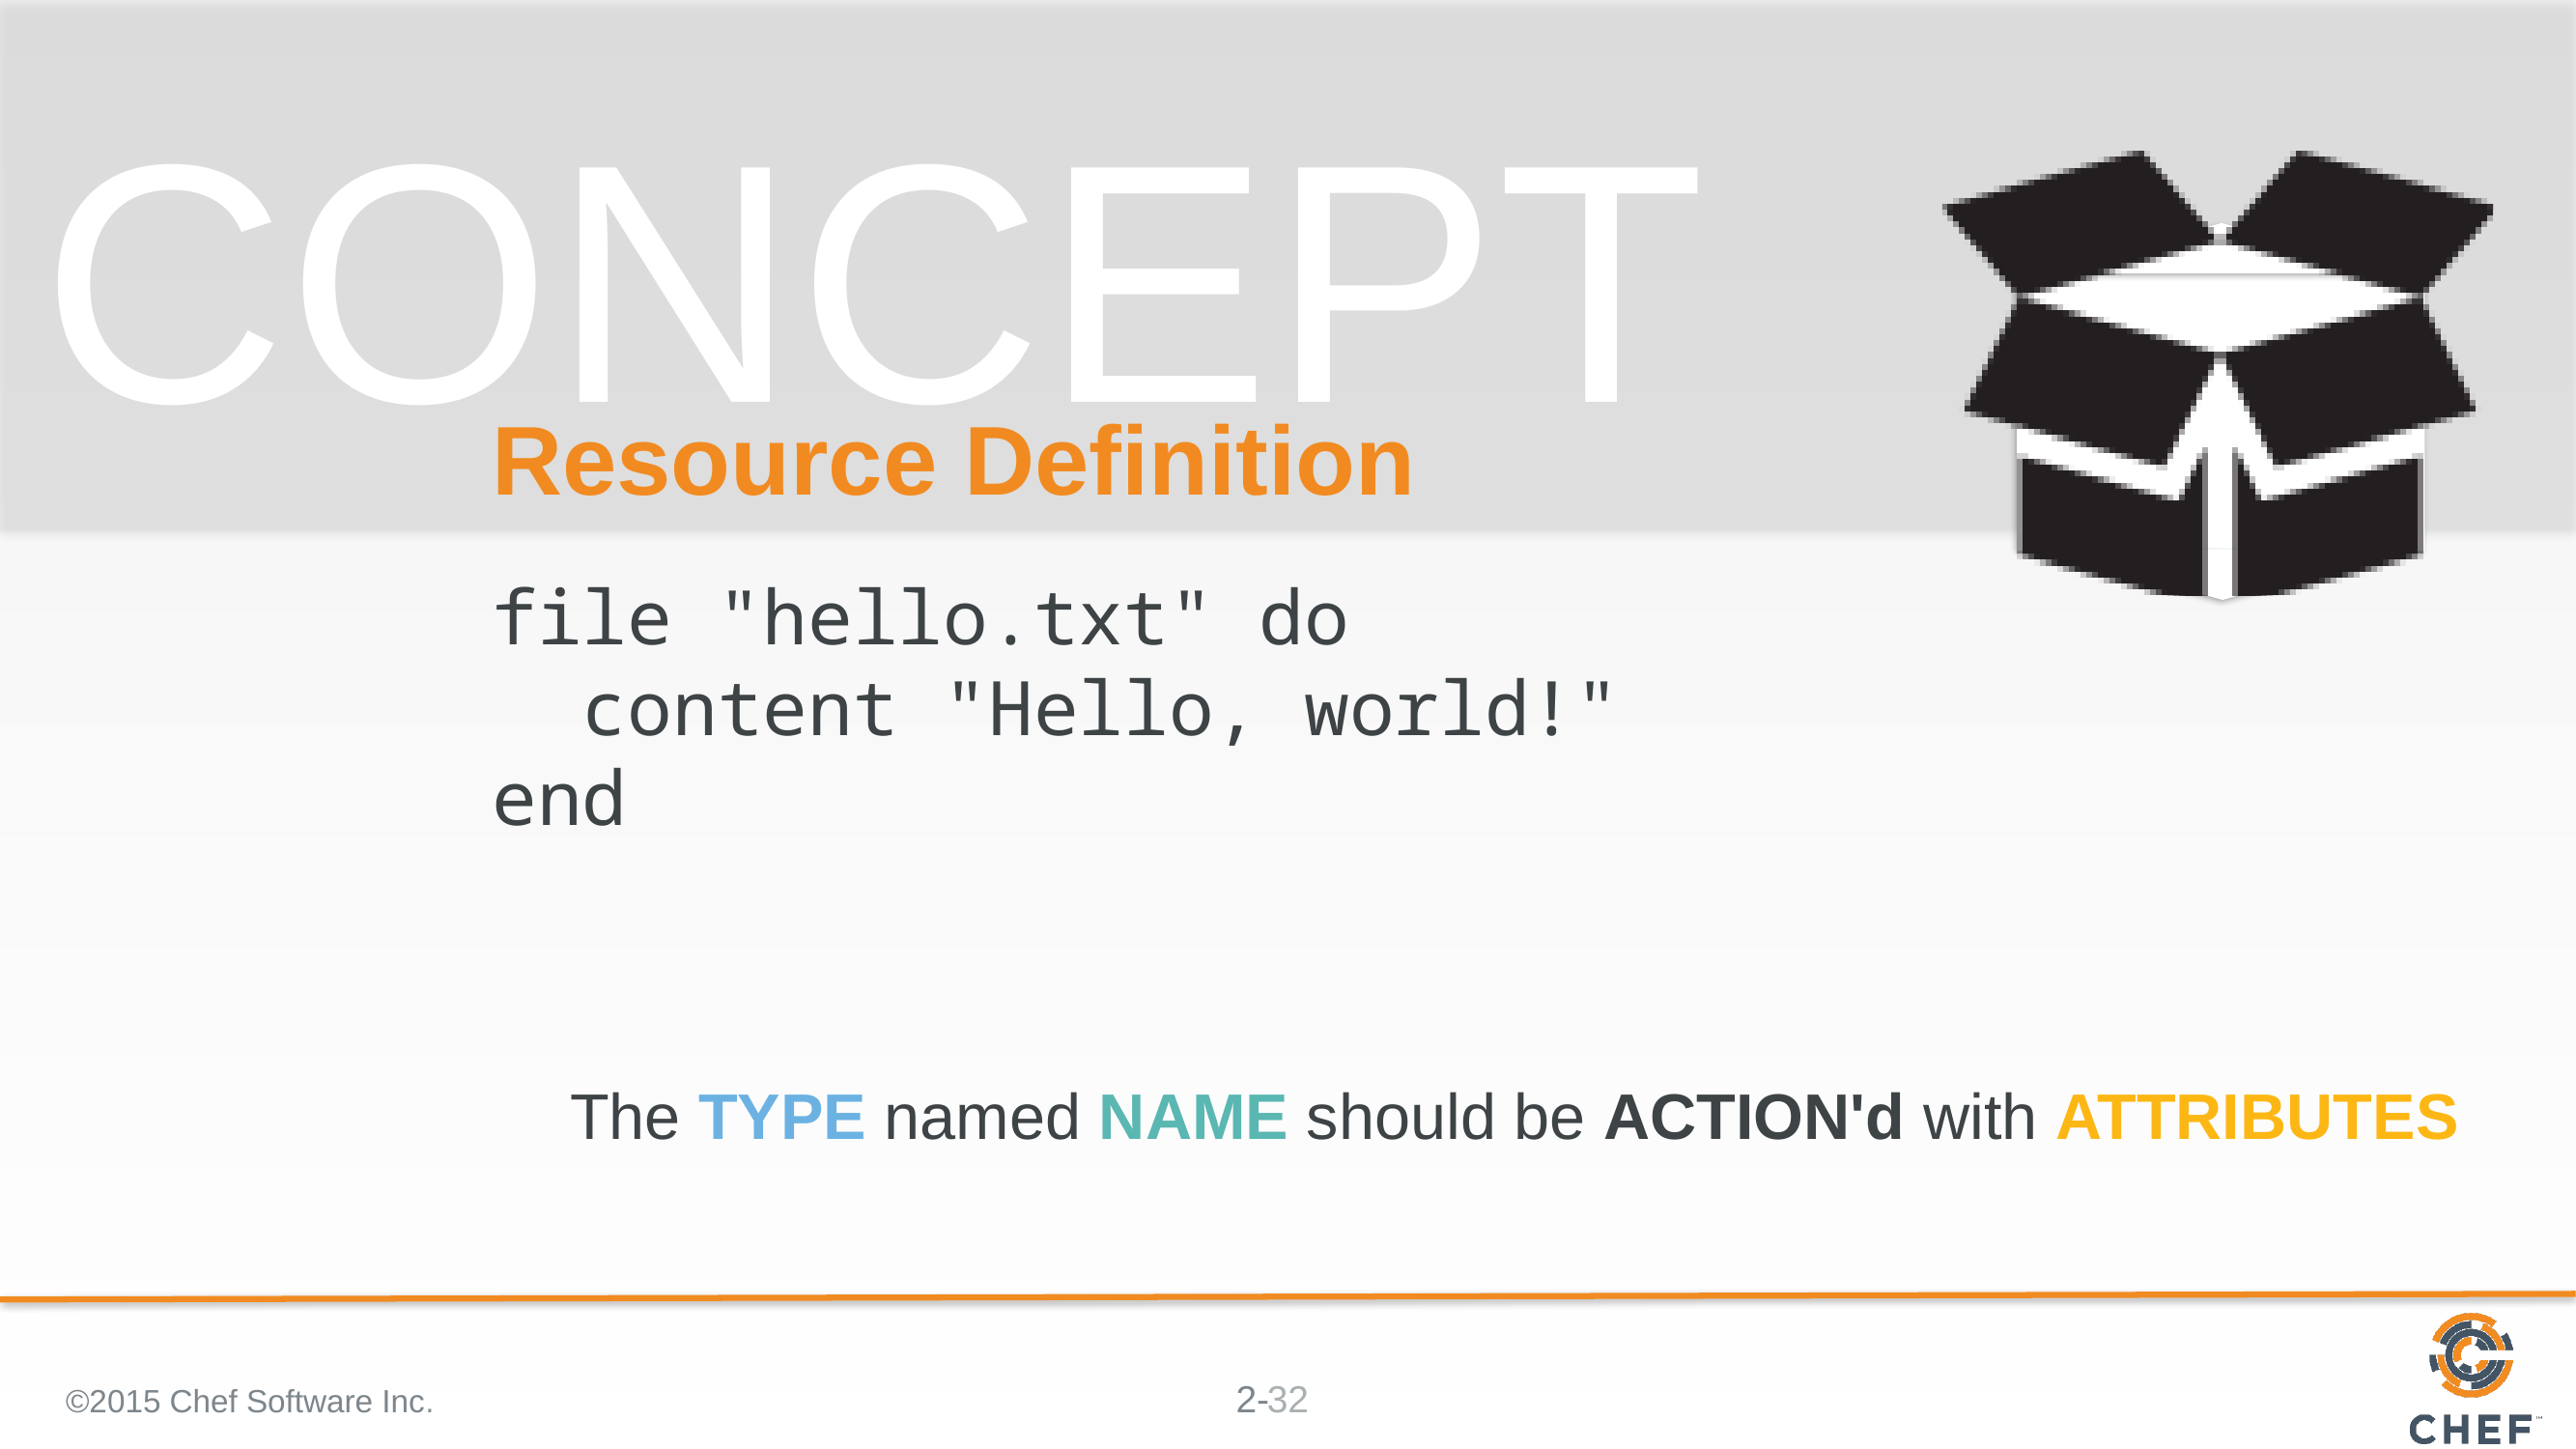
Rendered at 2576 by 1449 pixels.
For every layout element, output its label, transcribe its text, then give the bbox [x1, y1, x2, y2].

subtitle file "hello.txt" do content "Hello, world!" end [477, 555, 2217, 1087]
text_box [536, 1161, 730, 1355]
title Resource Definition [477, 395, 2217, 531]
text_box The TYPE named NAME should be ACTION'd with ATTRIBUTES [550, 1055, 2025, 1249]
footer ©2015 Chef Software Inc. [51, 1359, 952, 1440]
picture [2399, 1297, 2550, 1449]
slide_number 32 [998, 1359, 1578, 1437]
